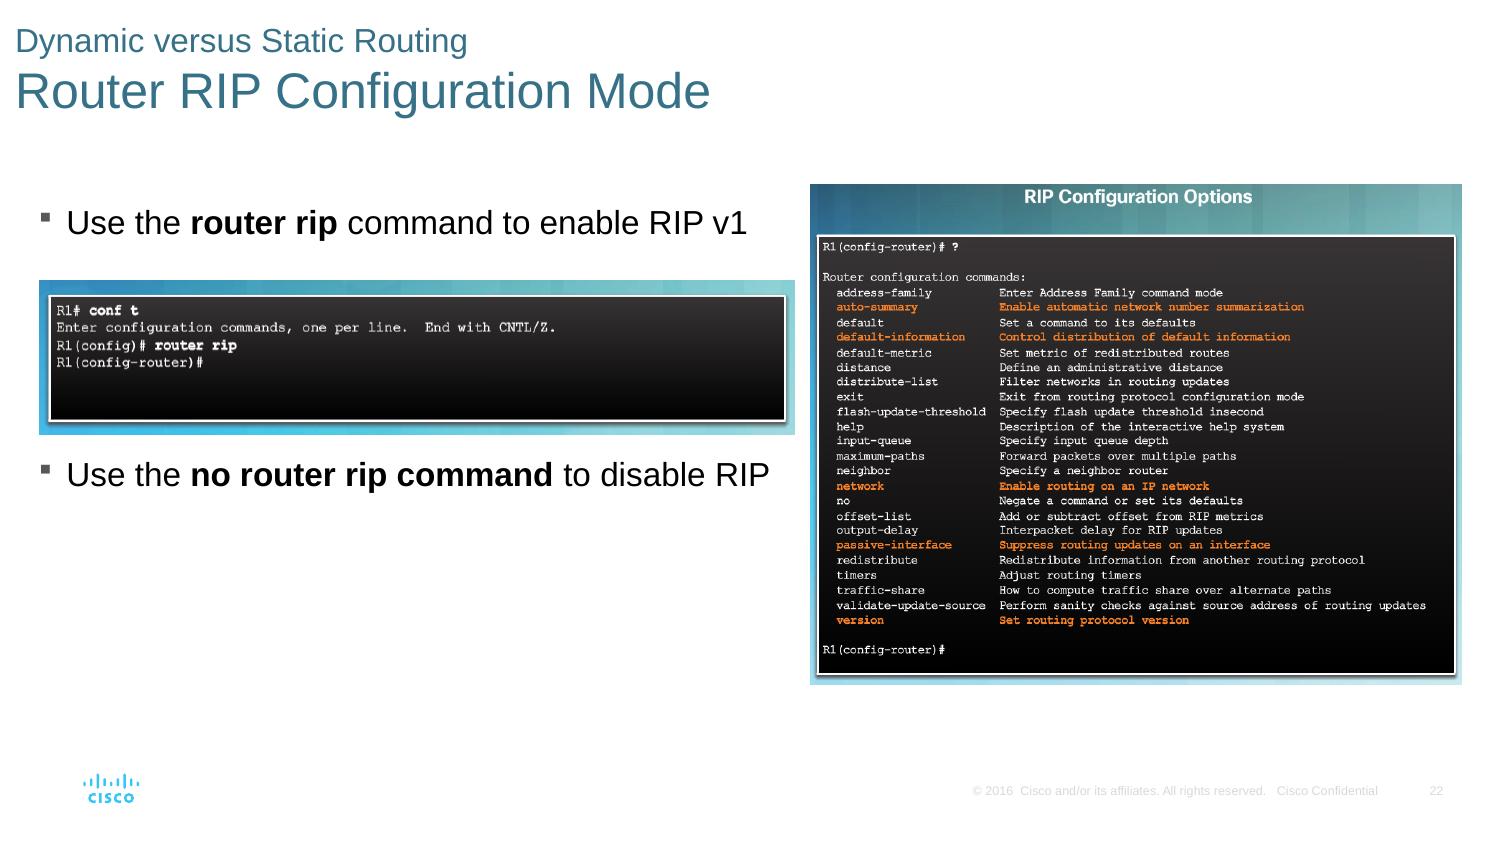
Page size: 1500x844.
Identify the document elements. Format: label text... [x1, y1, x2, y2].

picture [810, 184, 1462, 685]
picture [39, 280, 795, 435]
title Dynamic versus Static Routing Router RIP Configuration Mode [0, 6, 1500, 131]
list Use the router rip command to enable RIP v1 Use the no router rip command to disable RIP [23, 131, 1476, 644]
